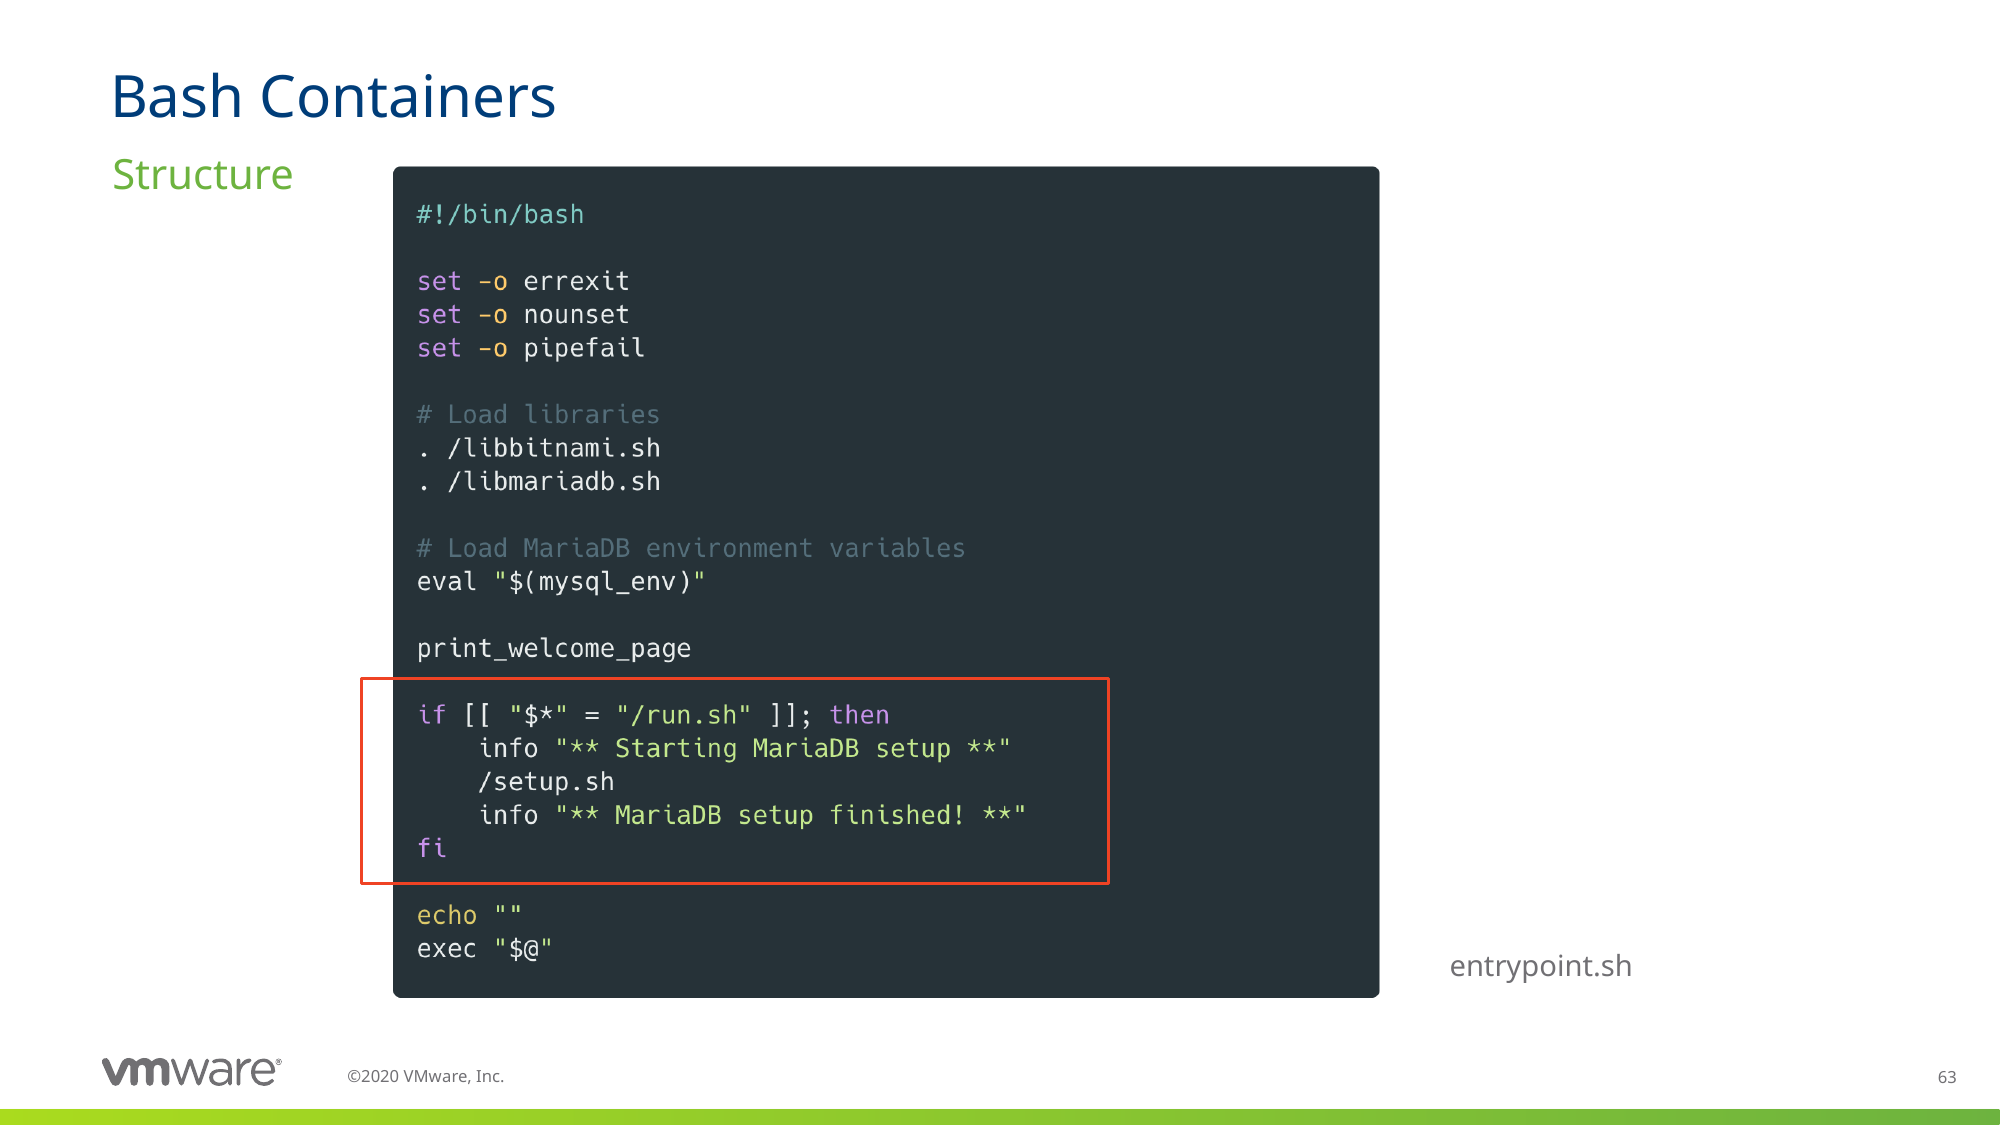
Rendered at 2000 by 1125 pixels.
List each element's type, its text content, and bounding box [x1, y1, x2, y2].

text_box entrypoint.sh [1429, 931, 1709, 976]
picture [347, 153, 1425, 1010]
subtitle Structure [97, 133, 1896, 174]
title Bash Containers [95, 67, 1900, 131]
